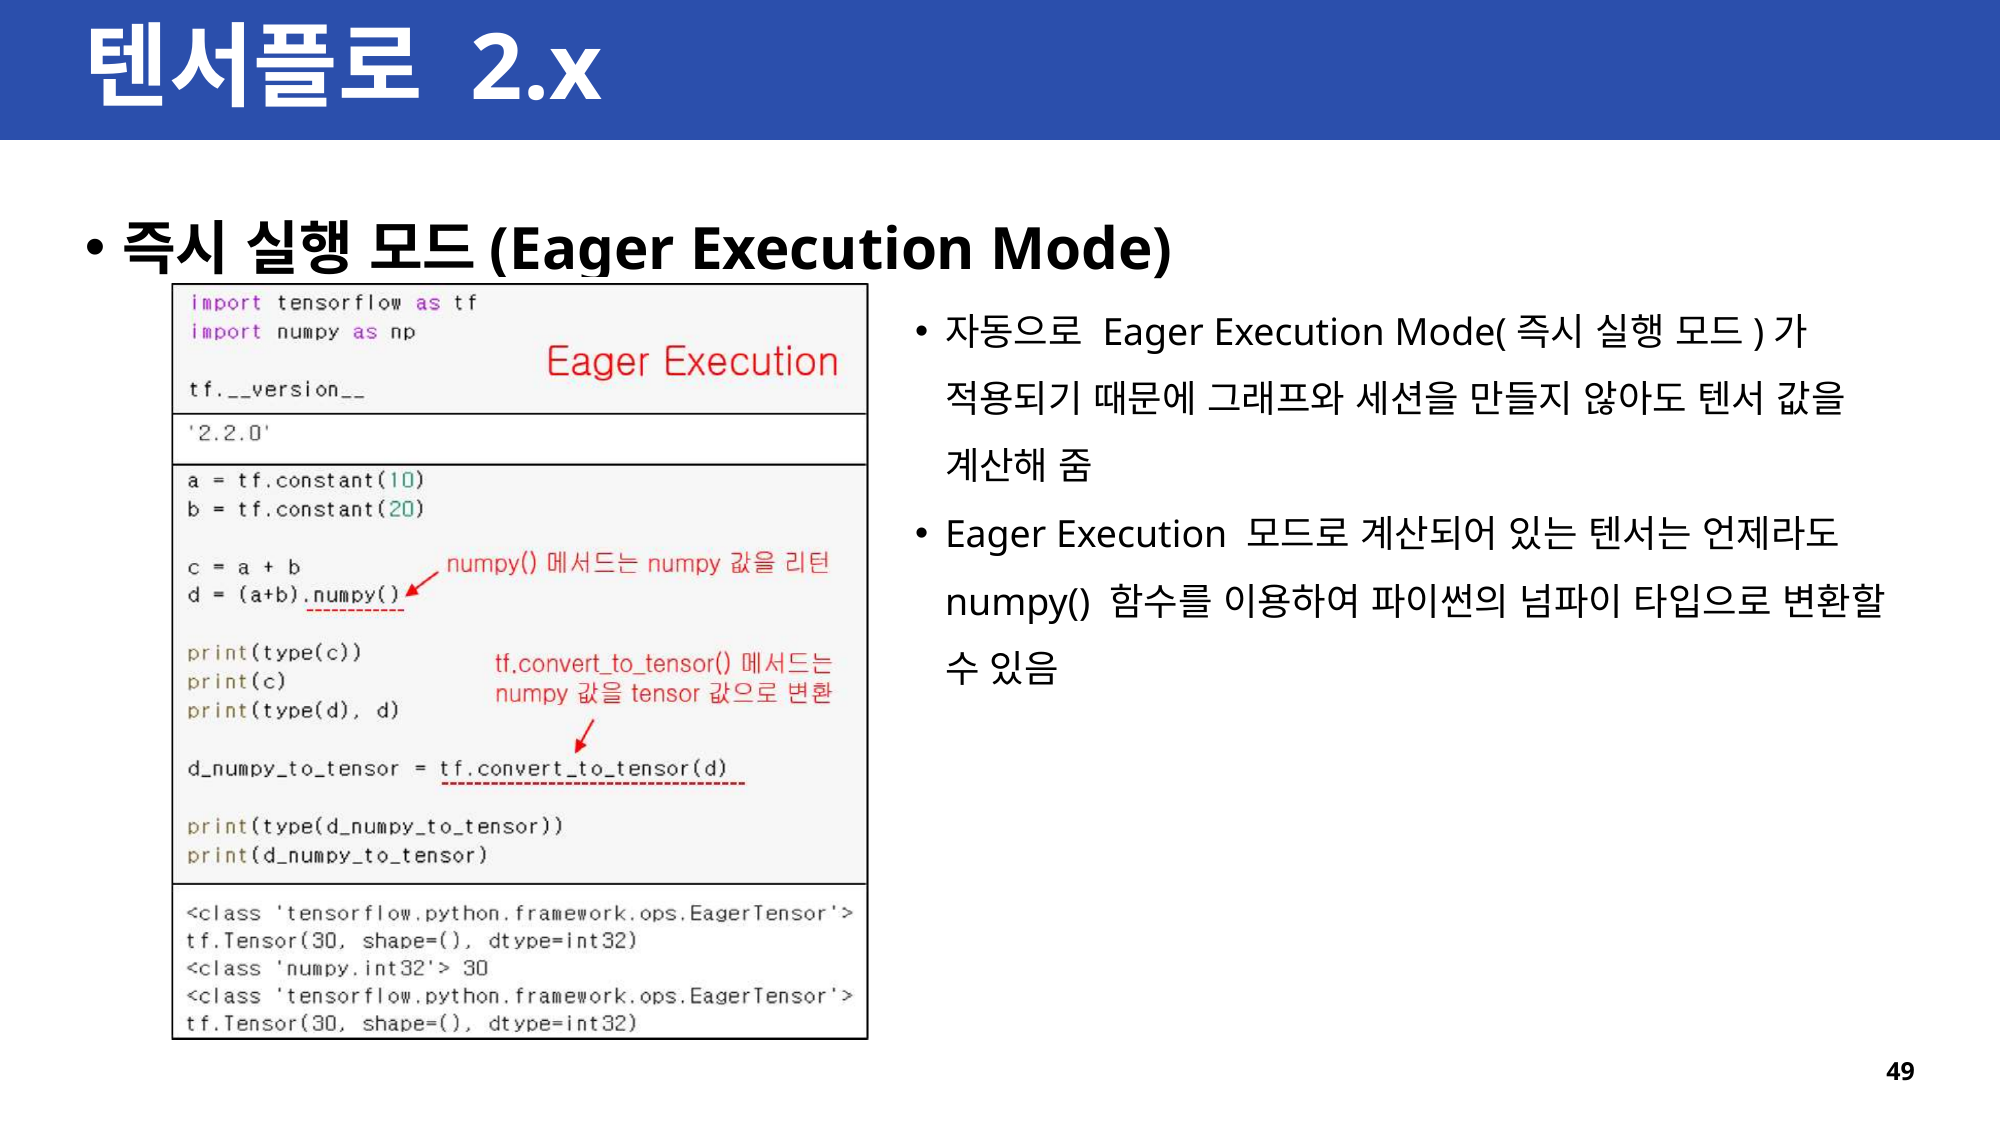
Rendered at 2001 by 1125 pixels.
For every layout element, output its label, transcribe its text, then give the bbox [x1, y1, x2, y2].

list 즉시 실행 모드(Eager Execution Mode) [69, 168, 1930, 1019]
text_box 자동으로 Eager Execution Mode(즉시 실행 모드)가 적용되기 때문에 그래프와 세션을 만들지 않아도 텐서 값을 계산해 줌 Eager Execution 모드로 계산되어 있는 텐서는 언제라도 numpy() 함수를 이용하여 파이썬의 넘파이 타입으로 변환할 수 있음 [900, 277, 1930, 698]
title 텐서플로 2.x [69, 7, 1823, 133]
slide_number 49 [1412, 1042, 1930, 1103]
picture [168, 277, 871, 1043]
